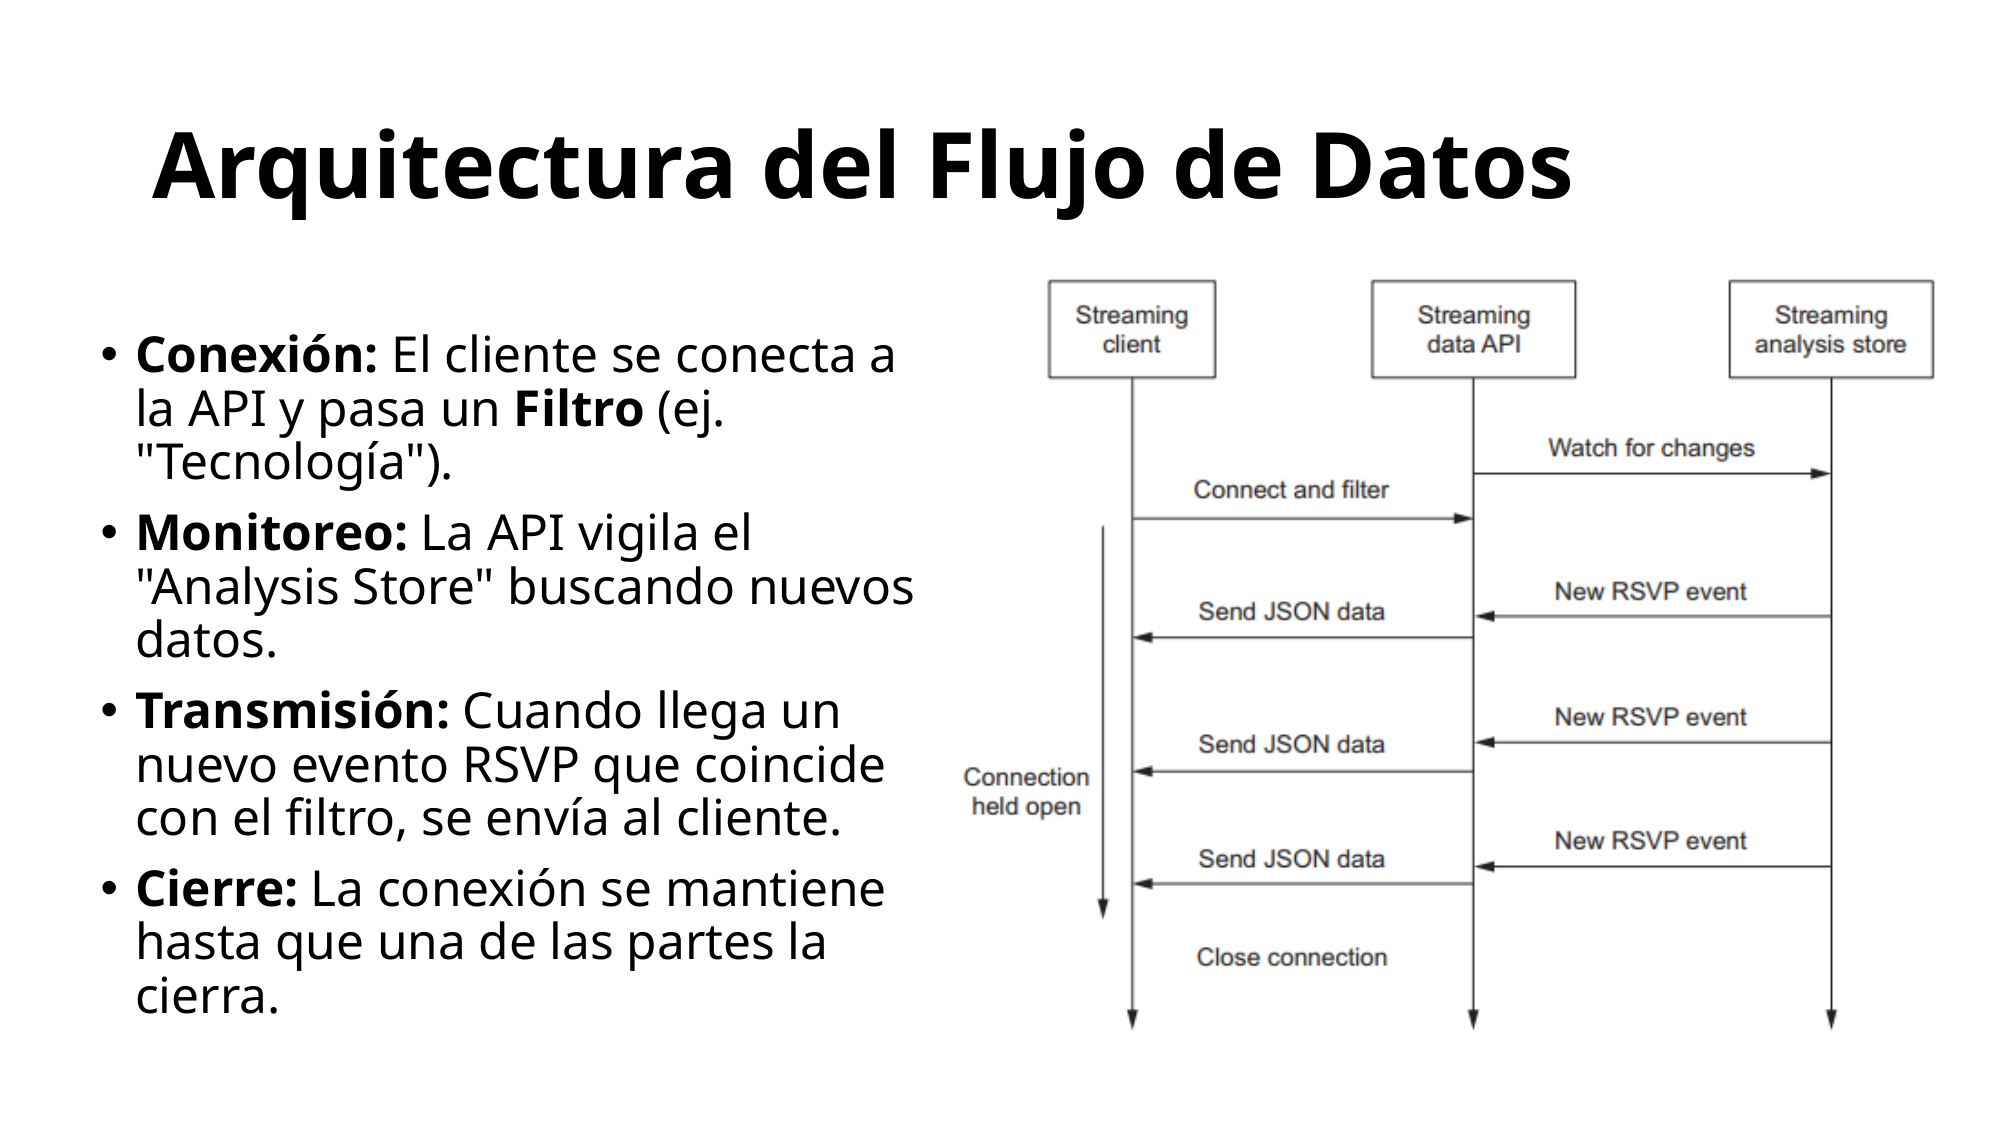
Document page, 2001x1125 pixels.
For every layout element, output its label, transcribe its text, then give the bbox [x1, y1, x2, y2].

title Arquitectura del Flujo de Datos [137, 59, 1863, 278]
picture [947, 242, 1941, 1037]
list Conexión: El cliente se conecta a la API y pasa un Filtro (ej. "Tecnología"). Monitoreo: La API vigila el "Analysis Store" buscando nuevos datos. Transmisión: Cuando llega un nuevo evento RSVP que coincide con el filtro, se envía al cliente. Cierre: La conexión se mantiene hasta que una de las partes la cierra. [85, 322, 947, 1037]
